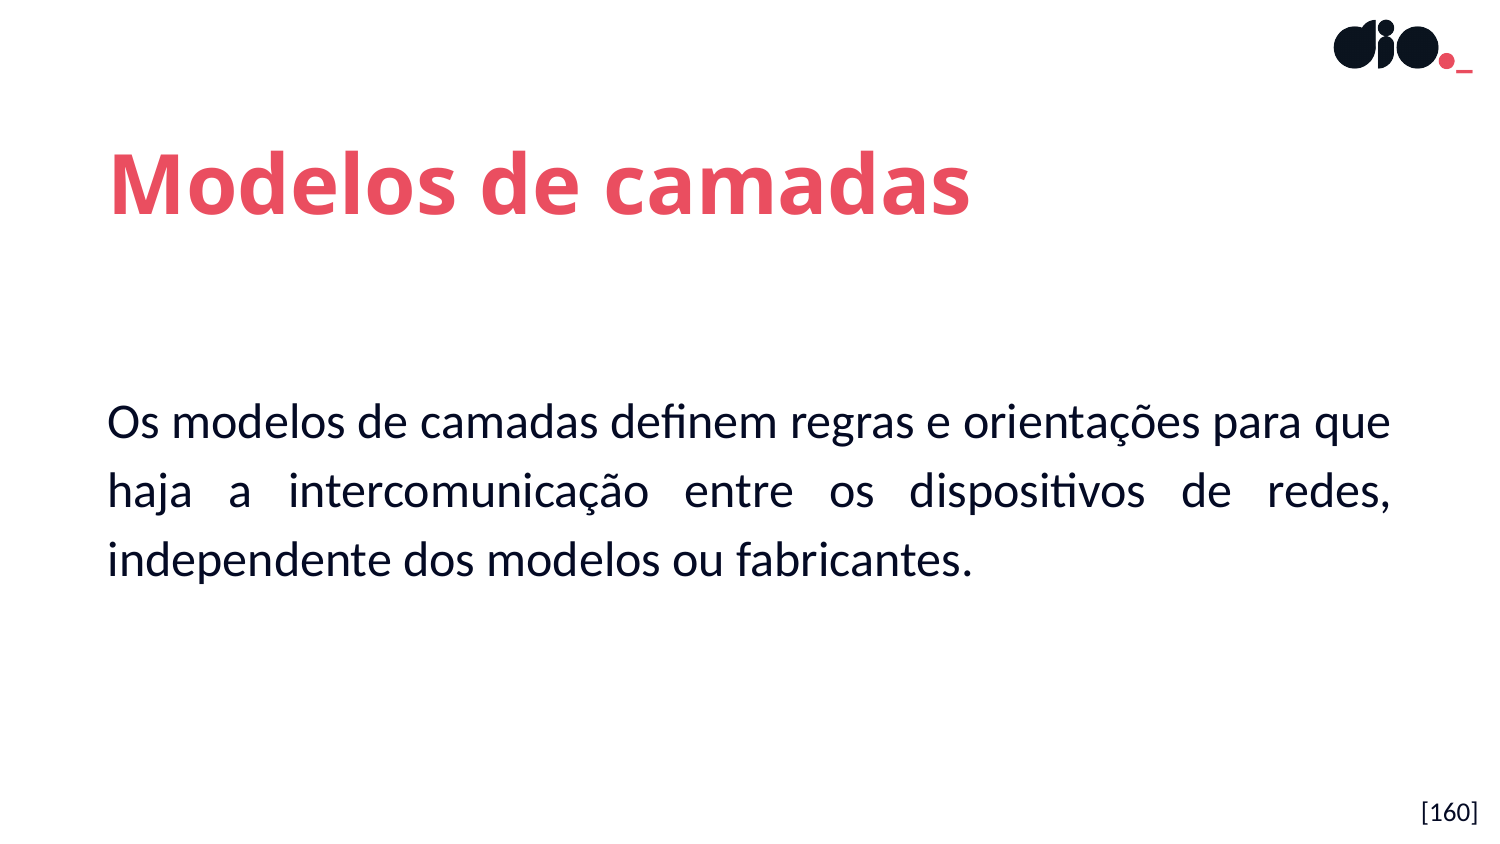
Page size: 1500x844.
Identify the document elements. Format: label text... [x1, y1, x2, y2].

slide_number [160] [1403, 779, 1494, 844]
picture [1333, 19, 1473, 74]
text_box Os modelos de camadas definem regras e orientações para que haja a intercomunicação entre os dispositivos de redes, independente dos modelos ou fabricantes. [92, 243, 1408, 723]
text_box Modelos de camadas [92, 104, 1408, 243]
